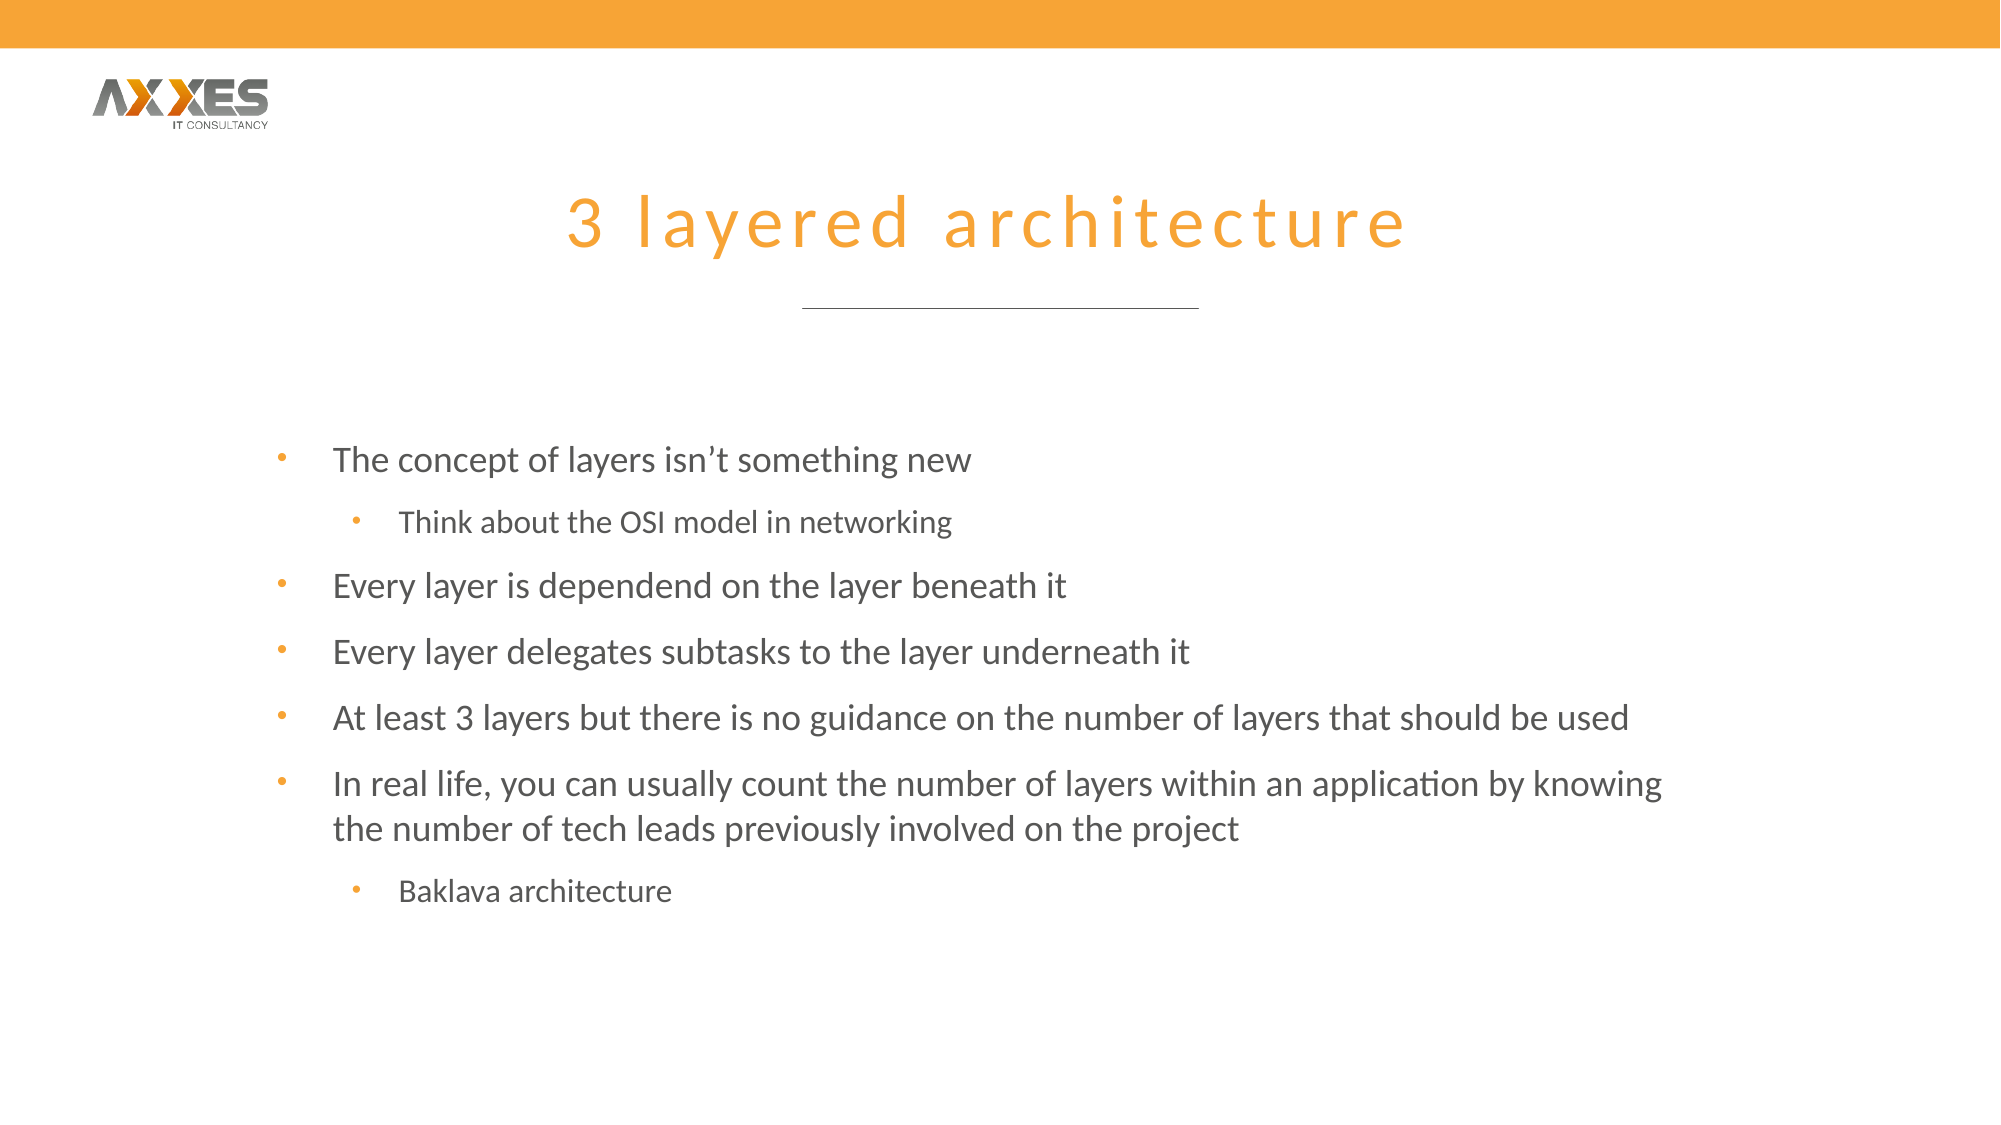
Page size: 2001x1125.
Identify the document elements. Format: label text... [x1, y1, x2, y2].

title 3 layered architecture [267, 159, 1705, 276]
list The concept of layers isn’t something new Think about the OSI model in networking Every layer is dependend on the layer beneath it Every layer delegates subtasks to the layer underneath it At least 3 layers but there is no guidance on the number of layers that should be used In real life, you can usually count the number of layers within an application by knowing the number of tech leads previously involved on the project Baklava architecture [261, 427, 1710, 988]
picture [92, 79, 268, 129]
